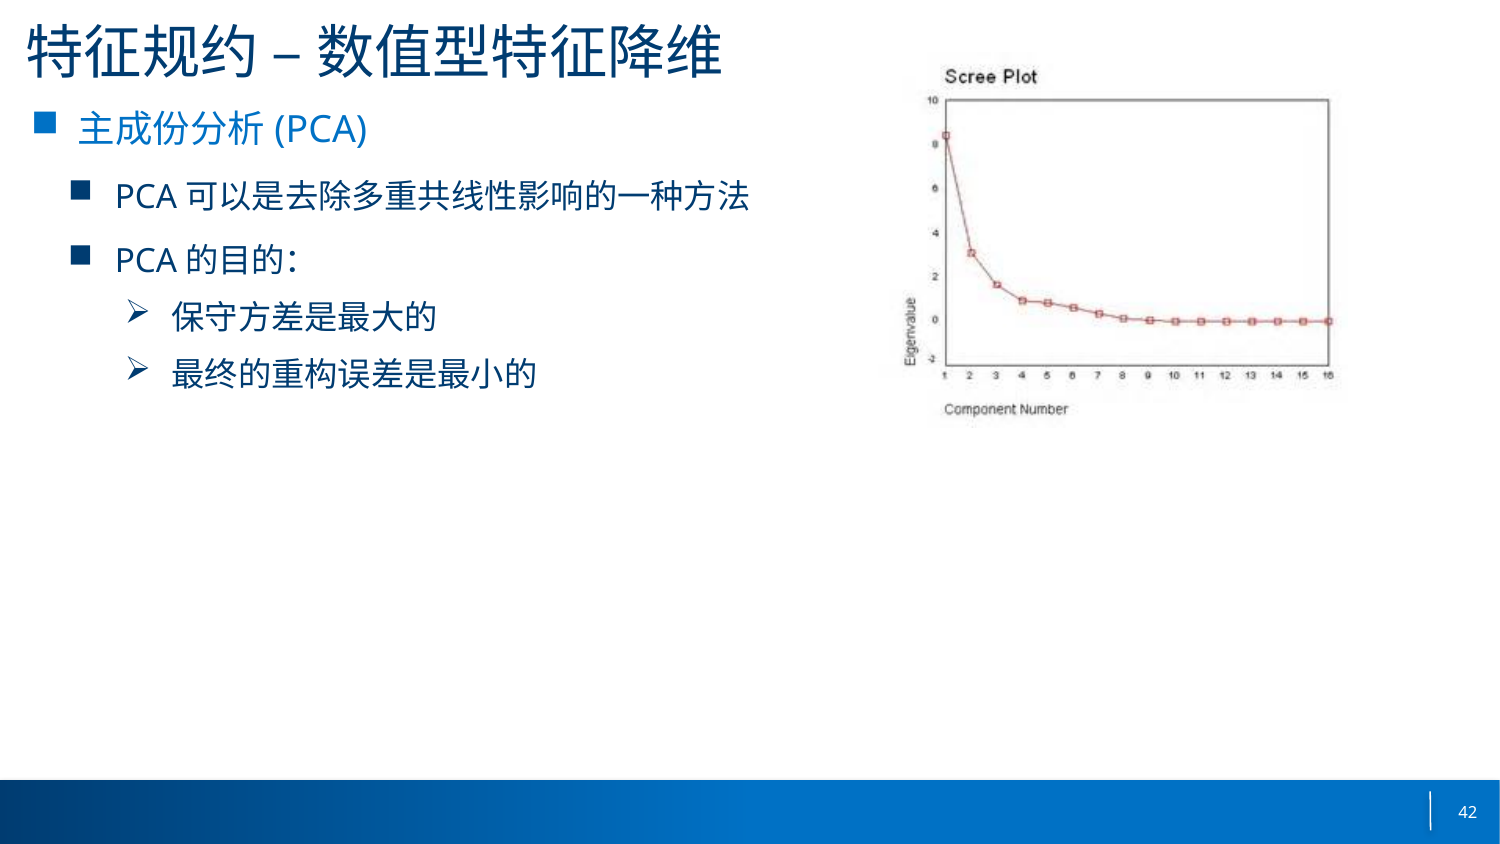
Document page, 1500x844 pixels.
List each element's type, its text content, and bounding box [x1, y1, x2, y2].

slide_number 42 [1127, 791, 1478, 837]
picture [878, 52, 1348, 428]
text_box 主成份分析(PCA) PCA可以是去除多重共线性影响的一种方法 PCA的目的： 保守方差是最大的 最终的重构误差是最小的 [16, 97, 1367, 767]
title 特征规约 – 数值型特征降维 [25, 15, 1376, 108]
